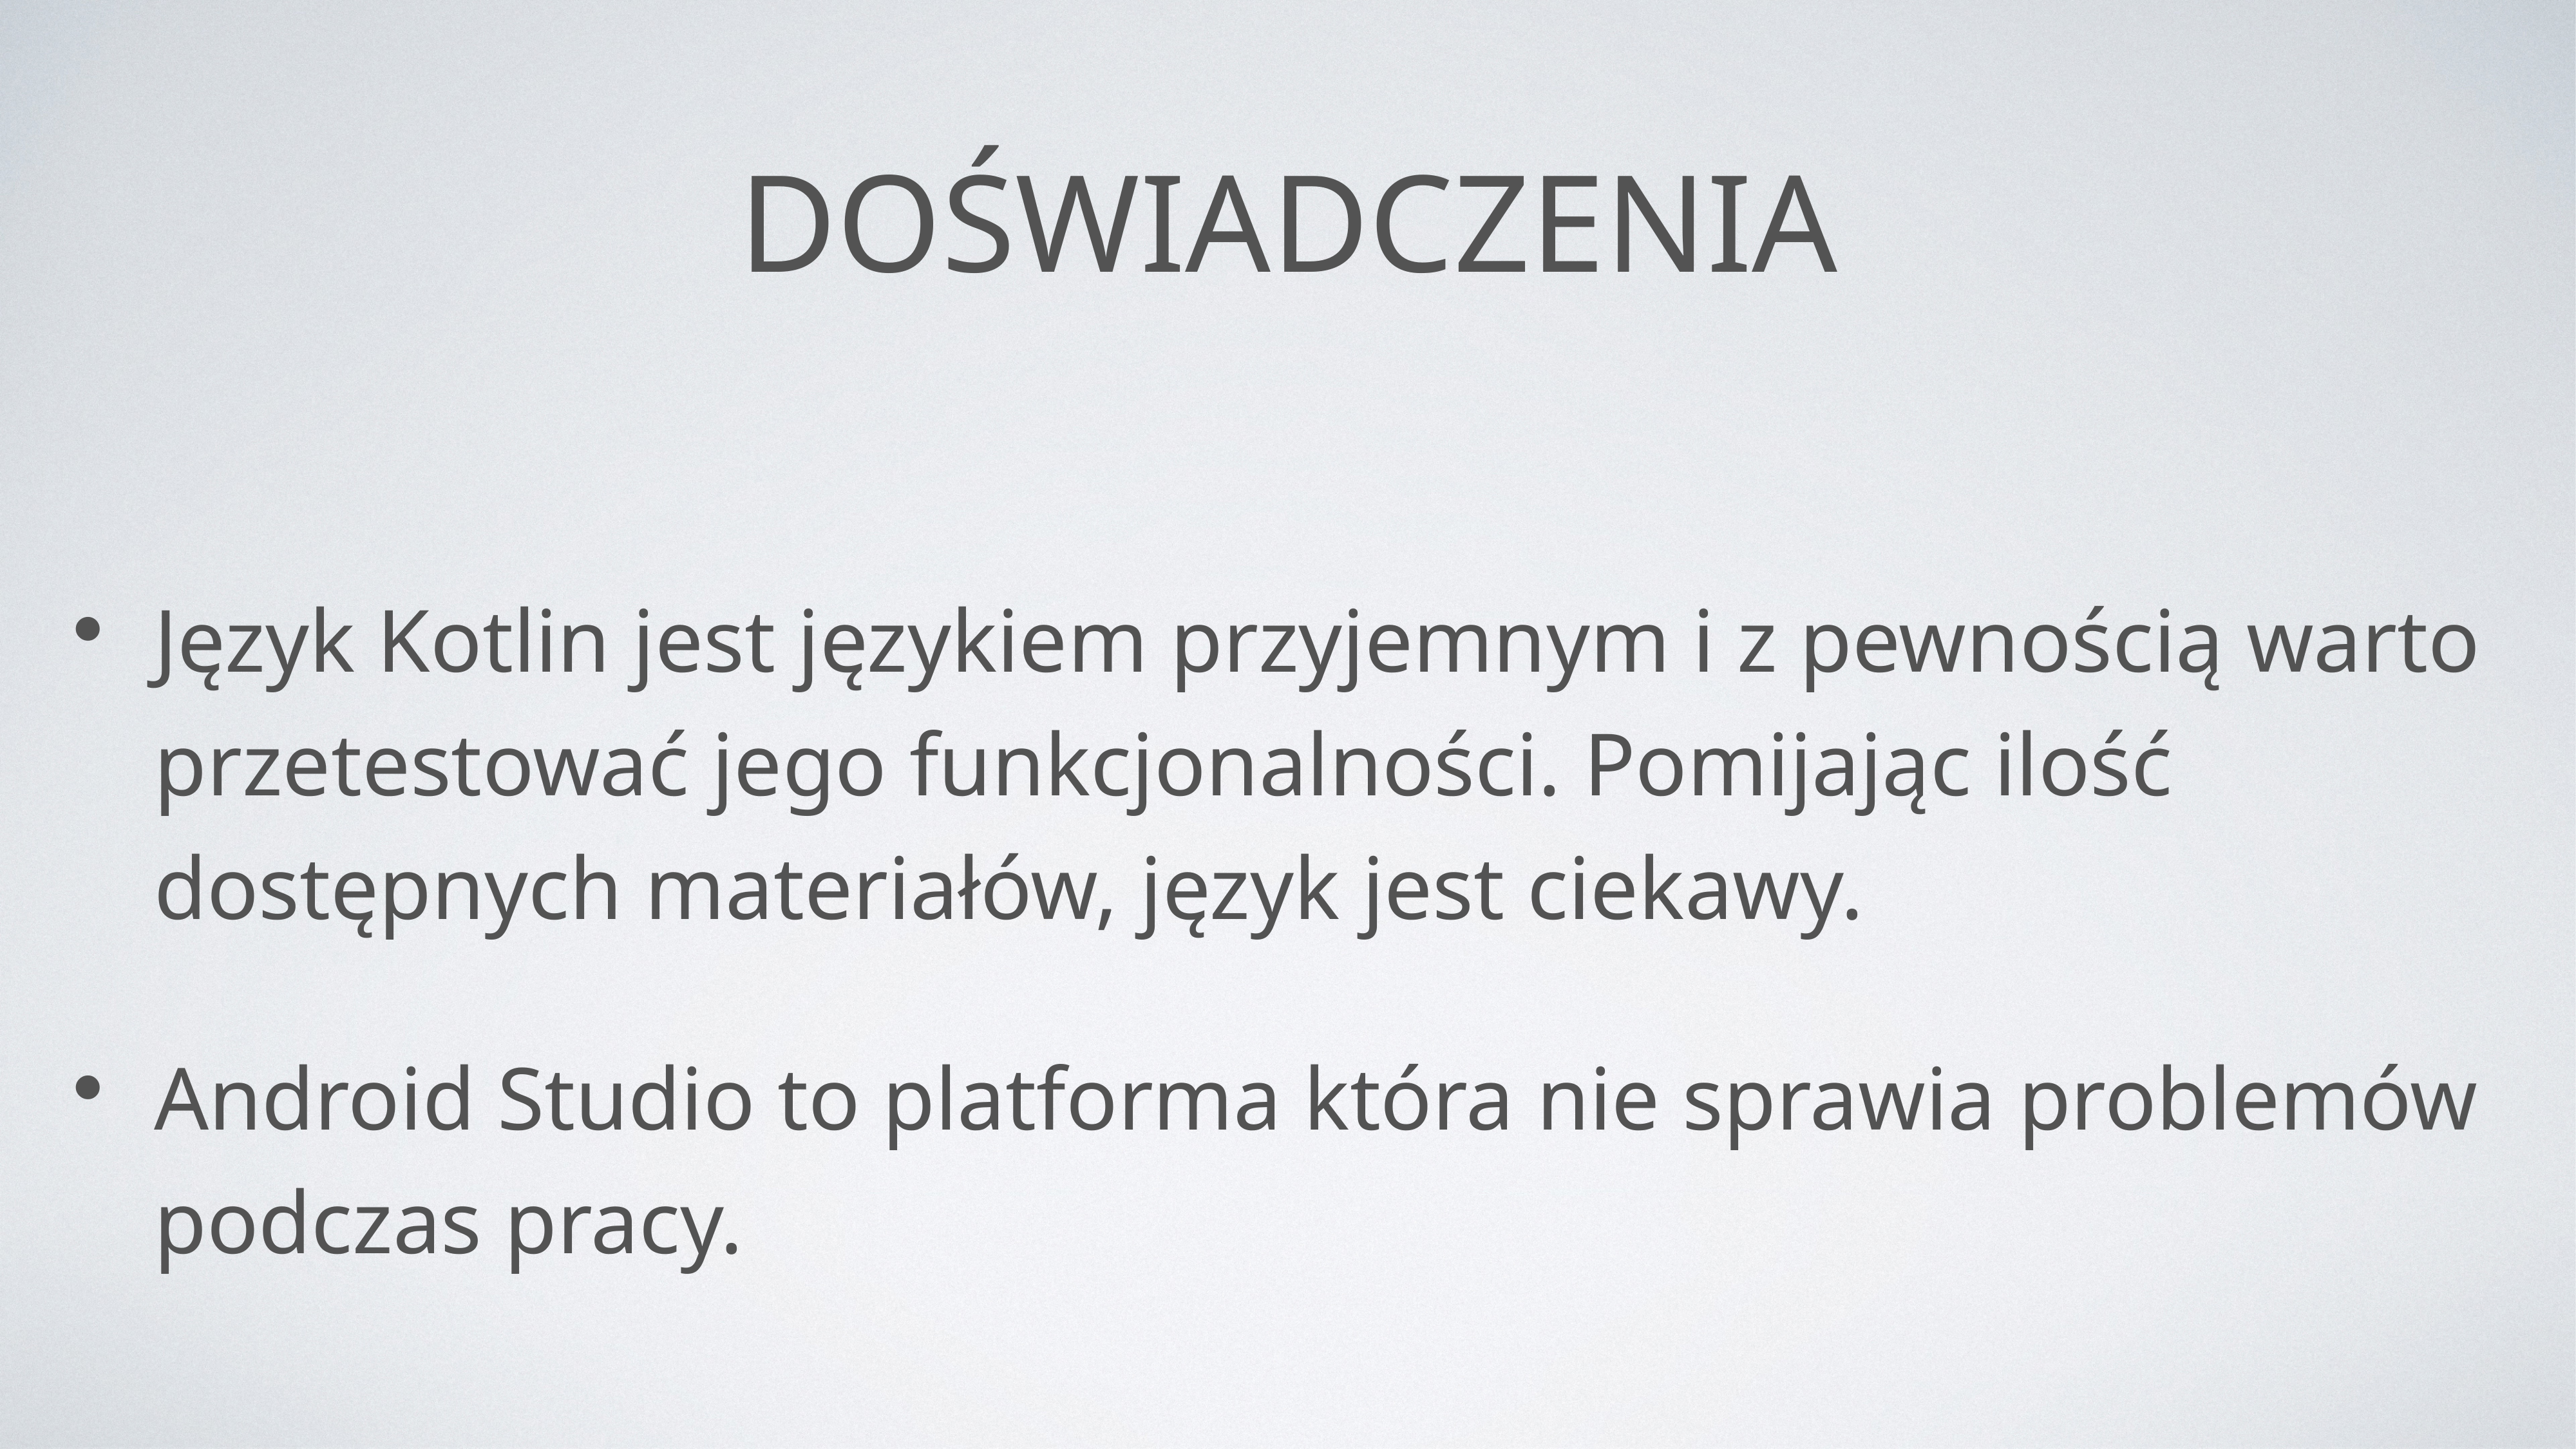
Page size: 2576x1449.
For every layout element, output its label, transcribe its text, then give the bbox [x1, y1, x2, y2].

text_box Doświadczenia [71, 37, 2506, 400]
text_box Język Kotlin jest językiem przyjemnym i z pewnością warto przetestować jego funkcjonalności. Pomijając ilość dostępnych materiałów, język jest ciekawy. Android Studio to platforma która nie sprawia problemów podczas pracy. [71, 494, 2506, 1342]
picture [0, 0, 2576, 1449]
